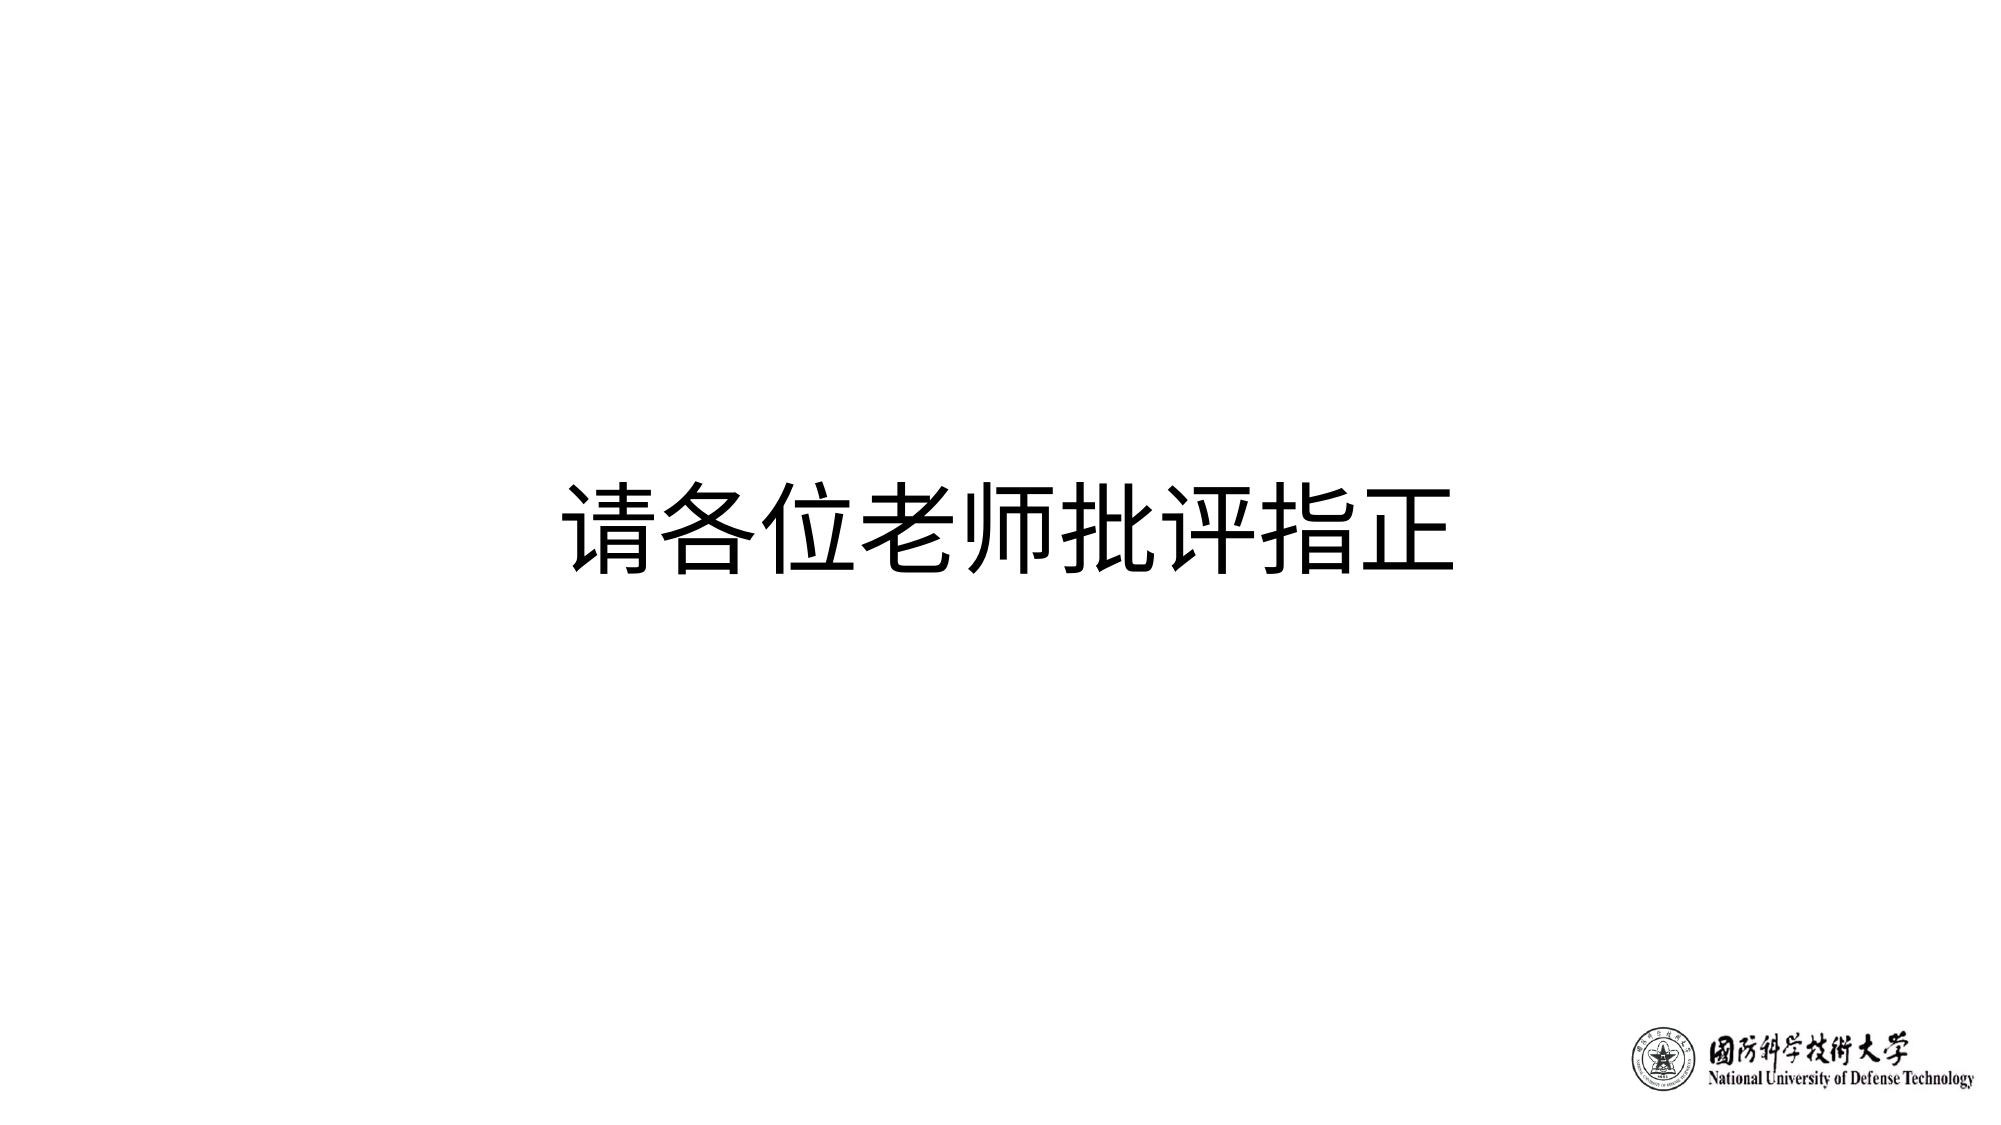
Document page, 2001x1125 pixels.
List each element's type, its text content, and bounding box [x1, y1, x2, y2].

text_box 请各位老师批评指正 [145, 472, 1871, 589]
picture [1615, 1024, 1985, 1094]
